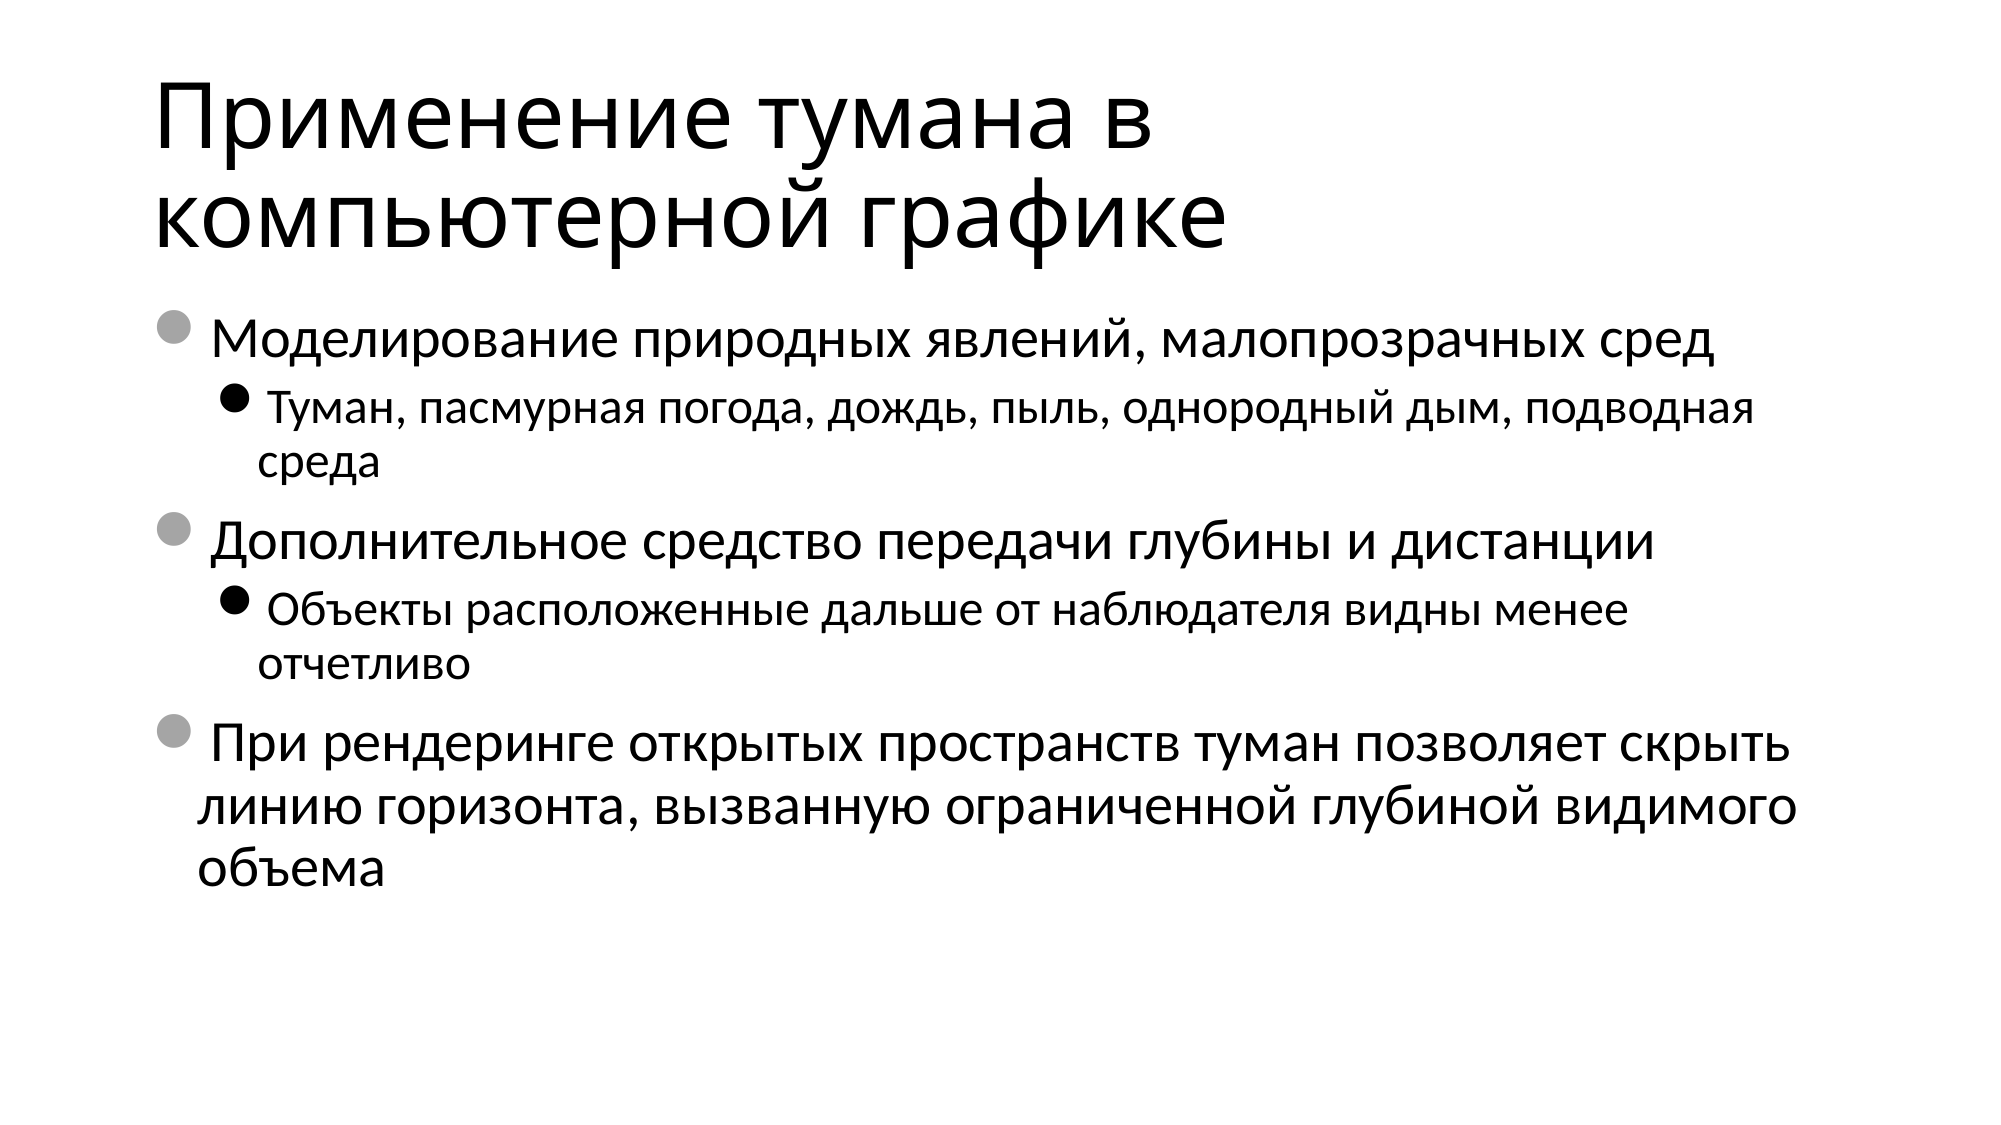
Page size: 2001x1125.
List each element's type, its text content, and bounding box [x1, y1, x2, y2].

title Применение тумана в компьютерной графике [137, 59, 1863, 278]
list Моделирование природных явлений, малопрозрачных сред Туман, пасмурная погода, дождь, пыль, однородный дым, подводная среда Дополнительное средство передачи глубины и дистанции Объекты расположенные дальше от наблюдателя видны менее отчетливо При рендеринге открытых пространств туман позволяет скрыть линию горизонта, вызванную ограниченной глубиной видимого объема [137, 299, 1863, 1014]
